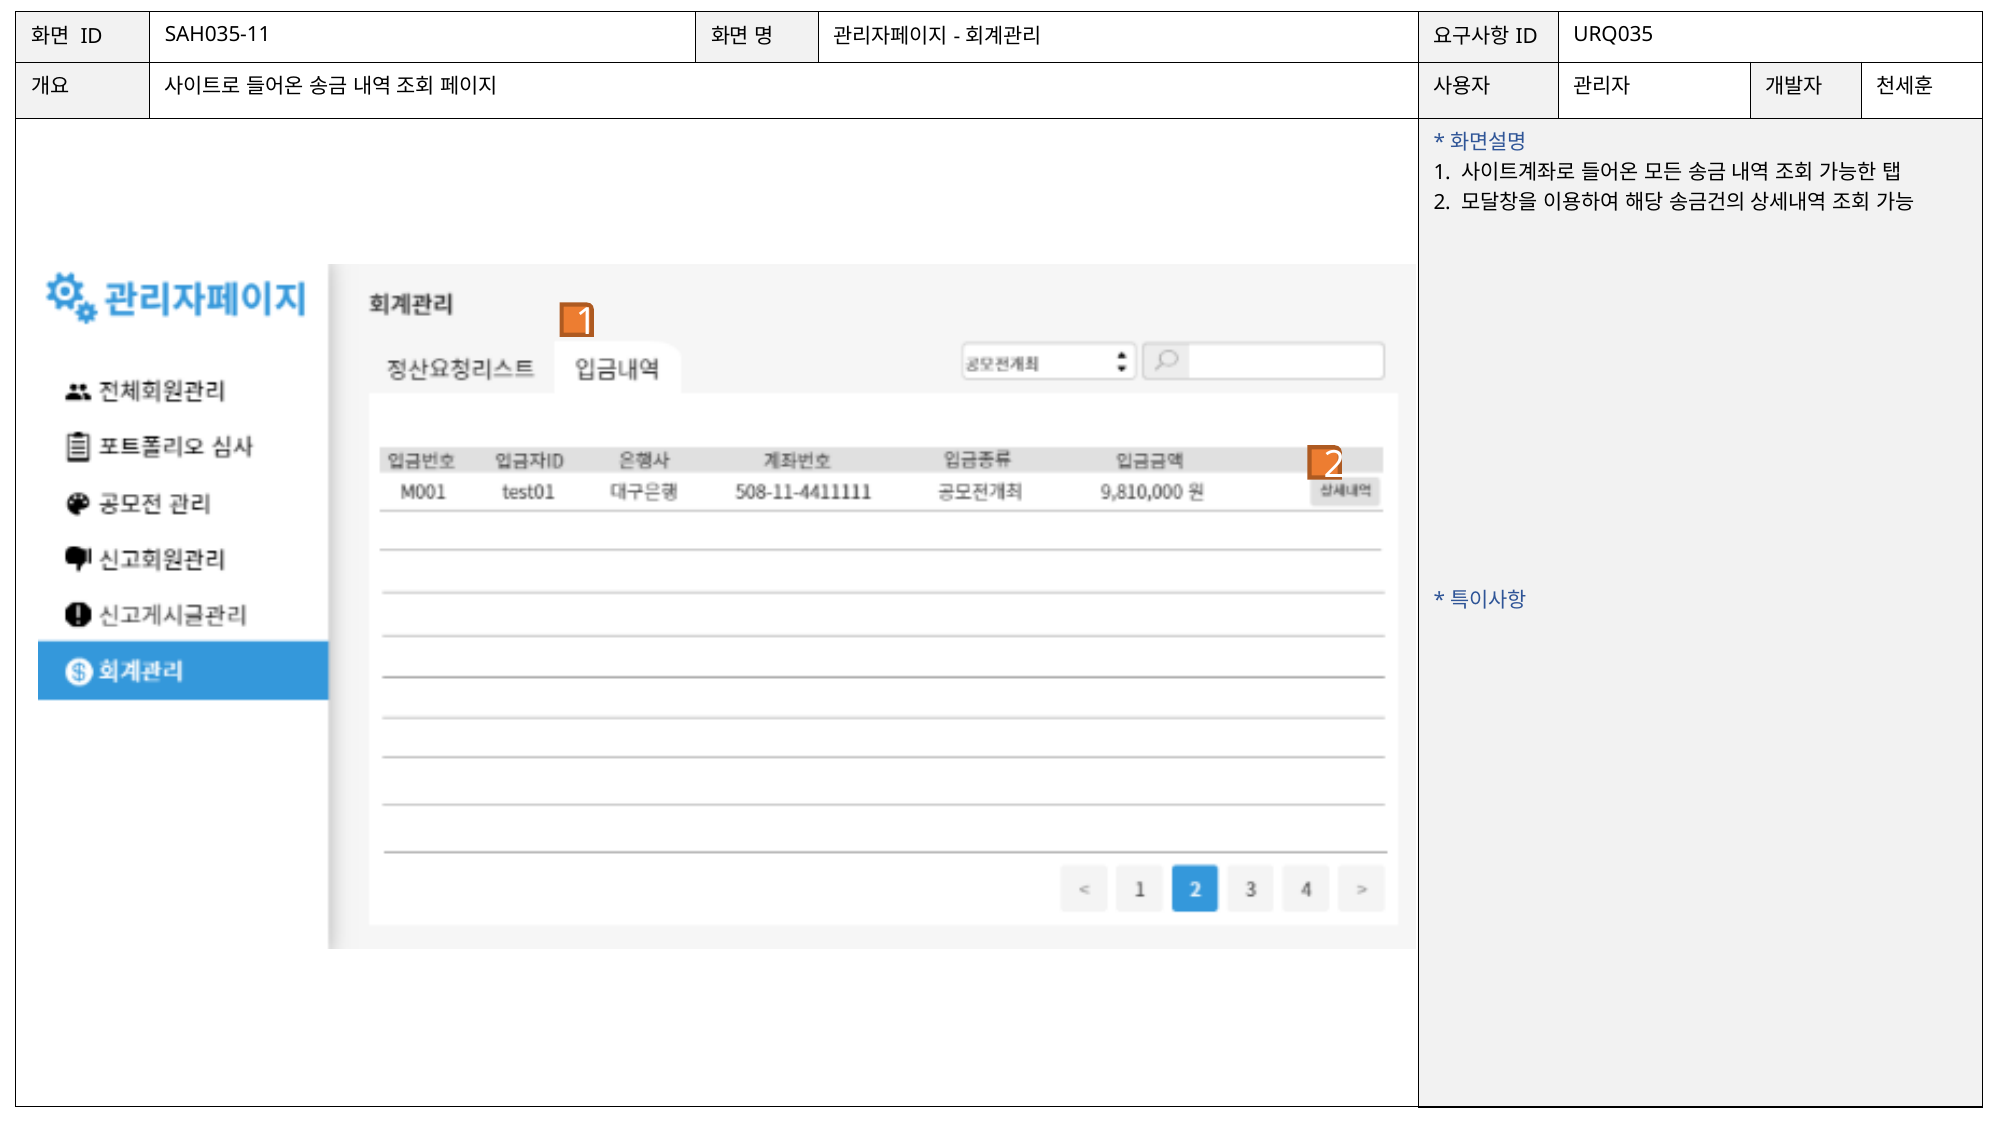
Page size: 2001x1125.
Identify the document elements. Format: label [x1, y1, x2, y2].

table_cell [16, 63, 149, 118]
table_cell [1862, 63, 1982, 118]
table_cell [1419, 119, 1982, 1106]
table_header [696, 12, 818, 62]
table_cell [1419, 63, 1558, 118]
table_cell [16, 119, 1418, 1106]
table_cell [1751, 63, 1861, 118]
table_header [1419, 12, 1558, 62]
table_header [150, 12, 695, 62]
table_cell [150, 63, 1418, 118]
table_header [16, 12, 149, 62]
picture [38, 264, 1416, 949]
table_header [819, 12, 1418, 62]
table_cell [1559, 63, 1750, 118]
table_header [1559, 12, 1982, 62]
